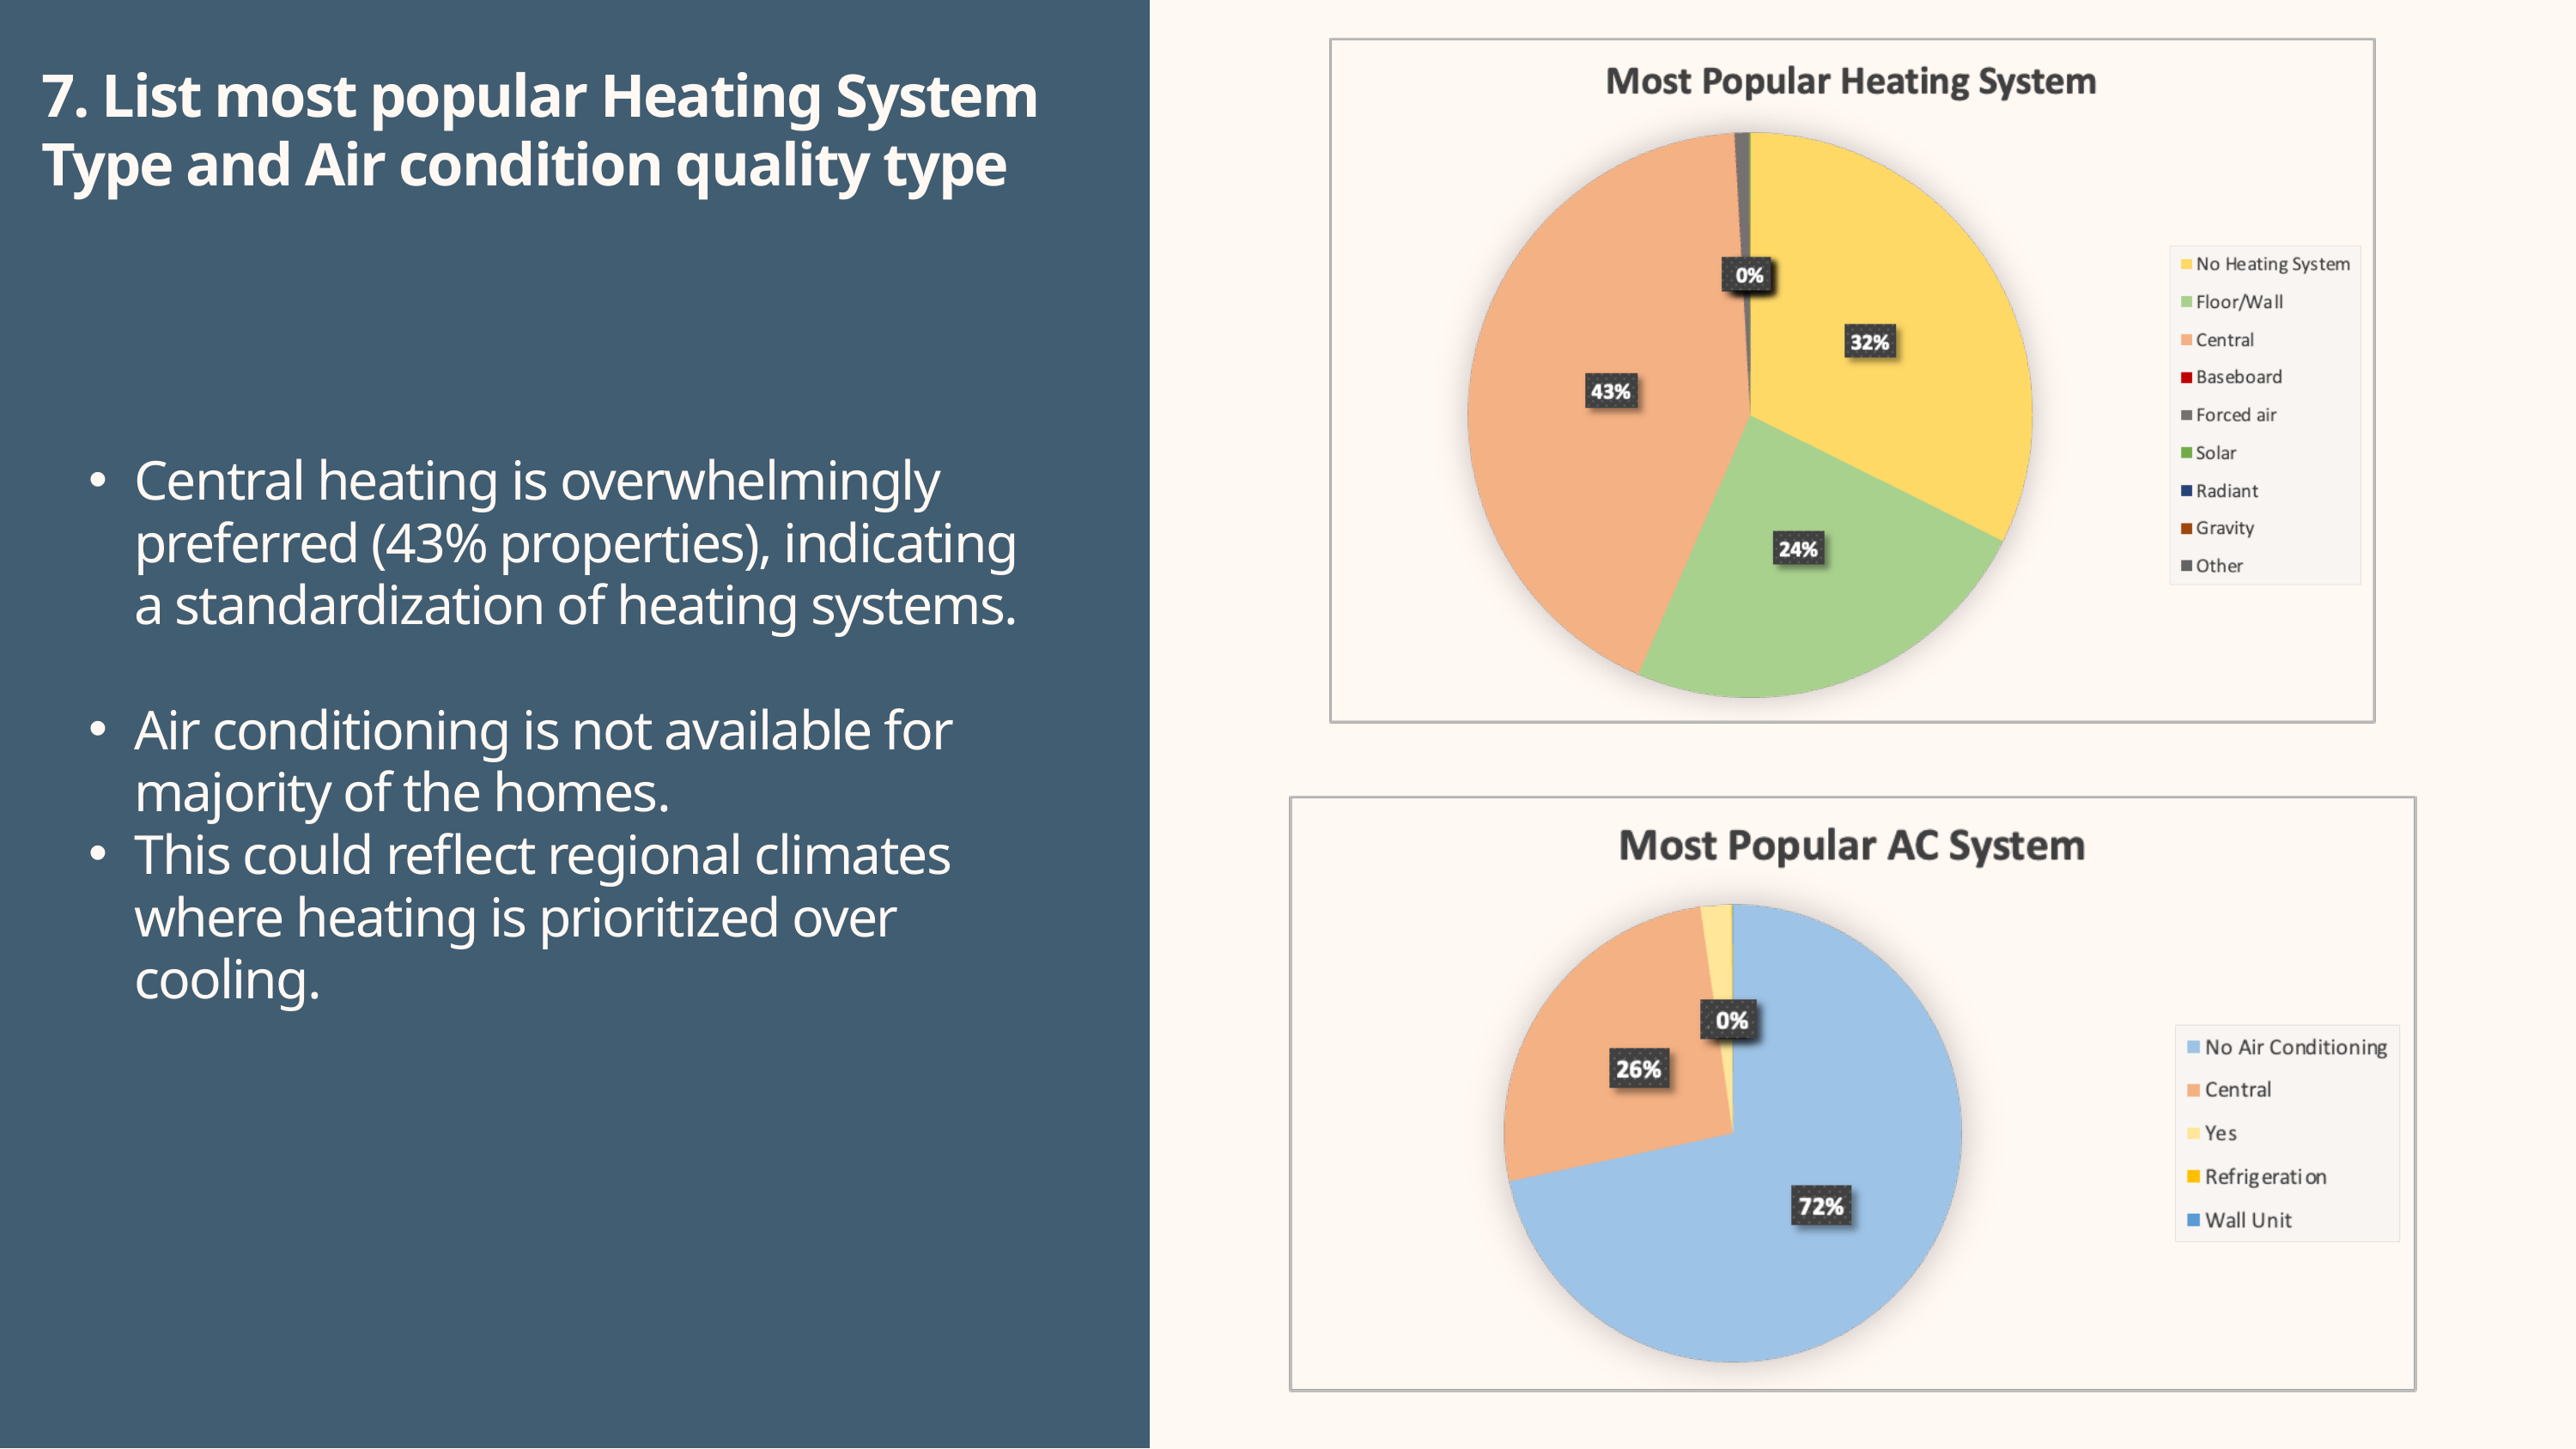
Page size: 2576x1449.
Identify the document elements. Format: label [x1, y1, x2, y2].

text_box [1287, 796, 2418, 1393]
text_box [1328, 38, 2377, 724]
text_box [0, 0, 1150, 1449]
